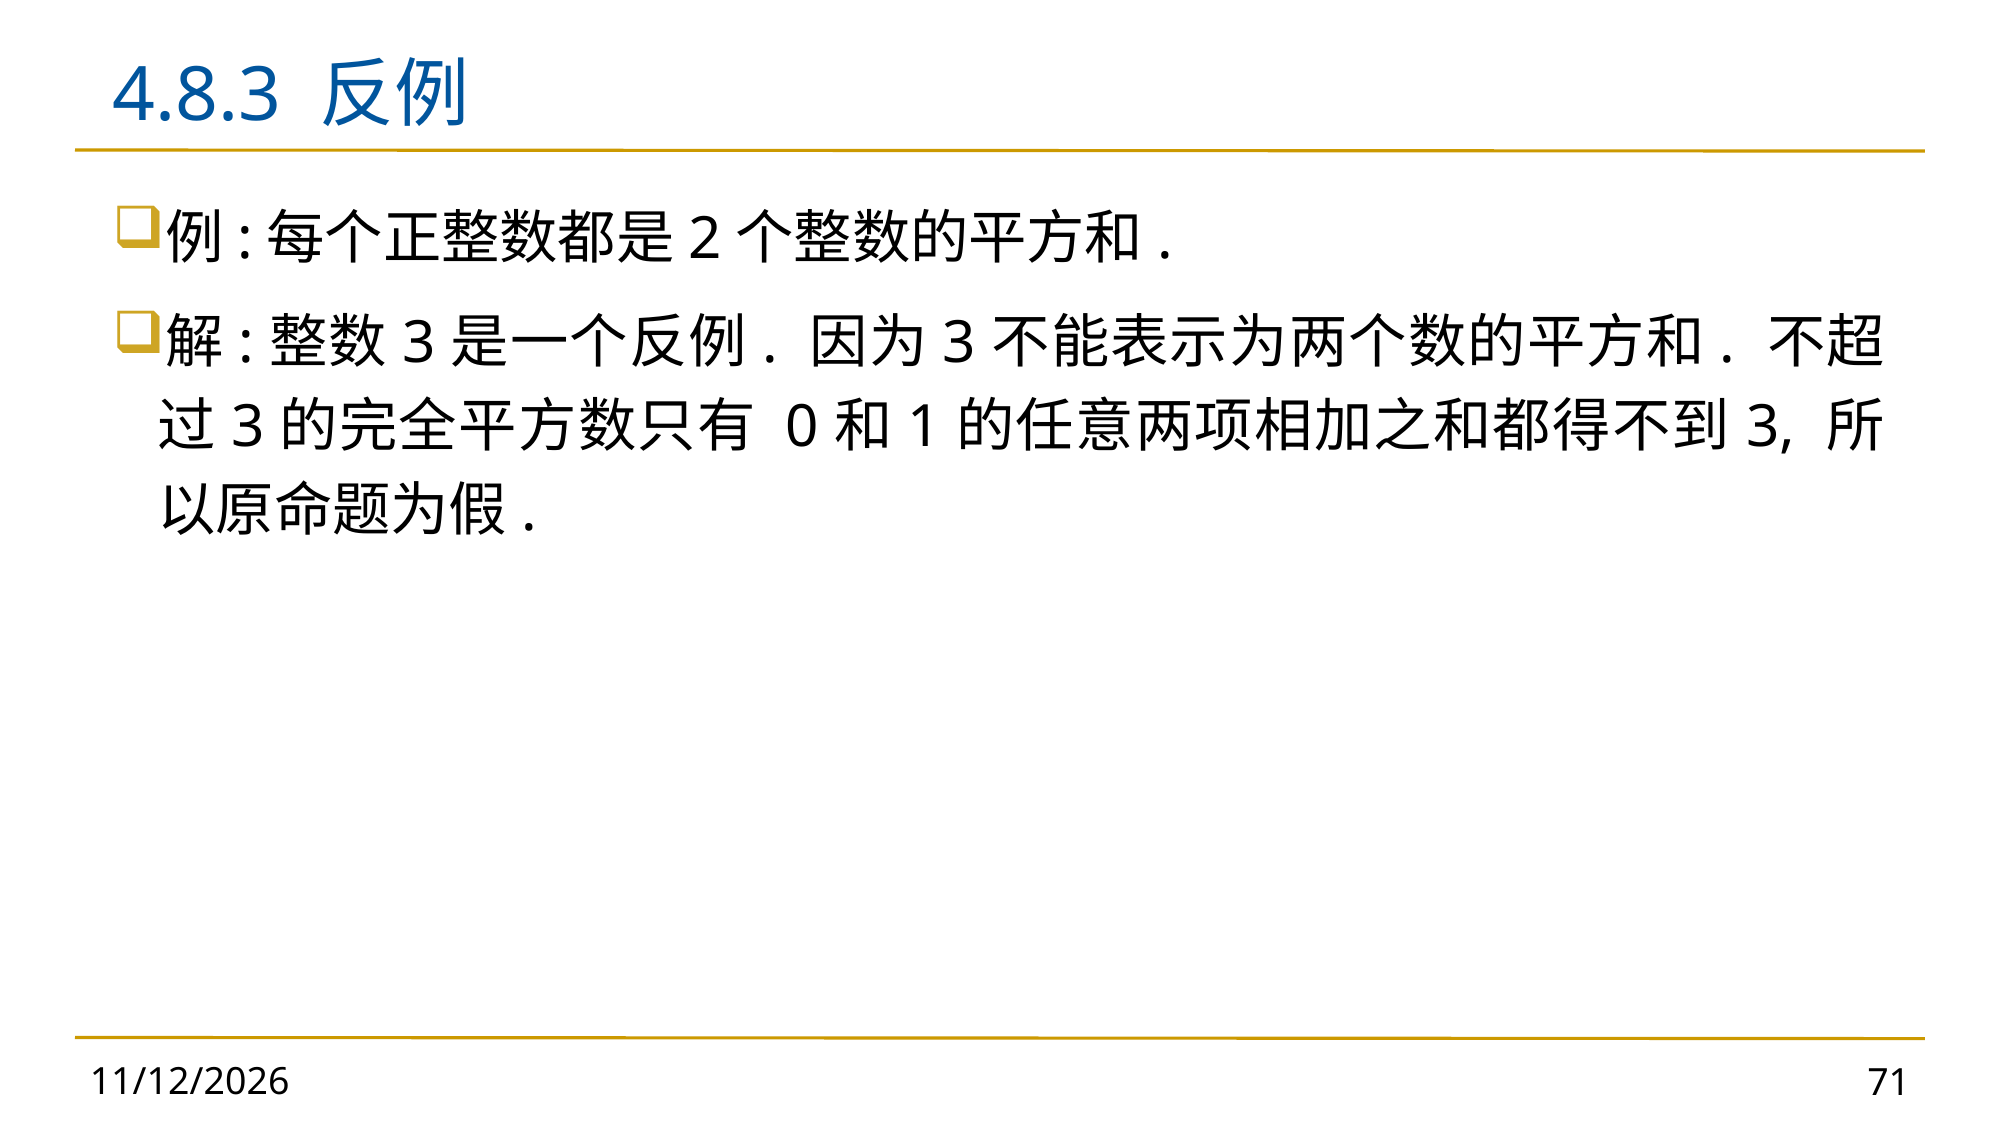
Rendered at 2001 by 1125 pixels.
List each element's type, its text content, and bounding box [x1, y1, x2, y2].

title 4.8.3 反例 [97, 44, 1900, 149]
slide_number 71 [1325, 1050, 1925, 1111]
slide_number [75, 1050, 550, 1111]
